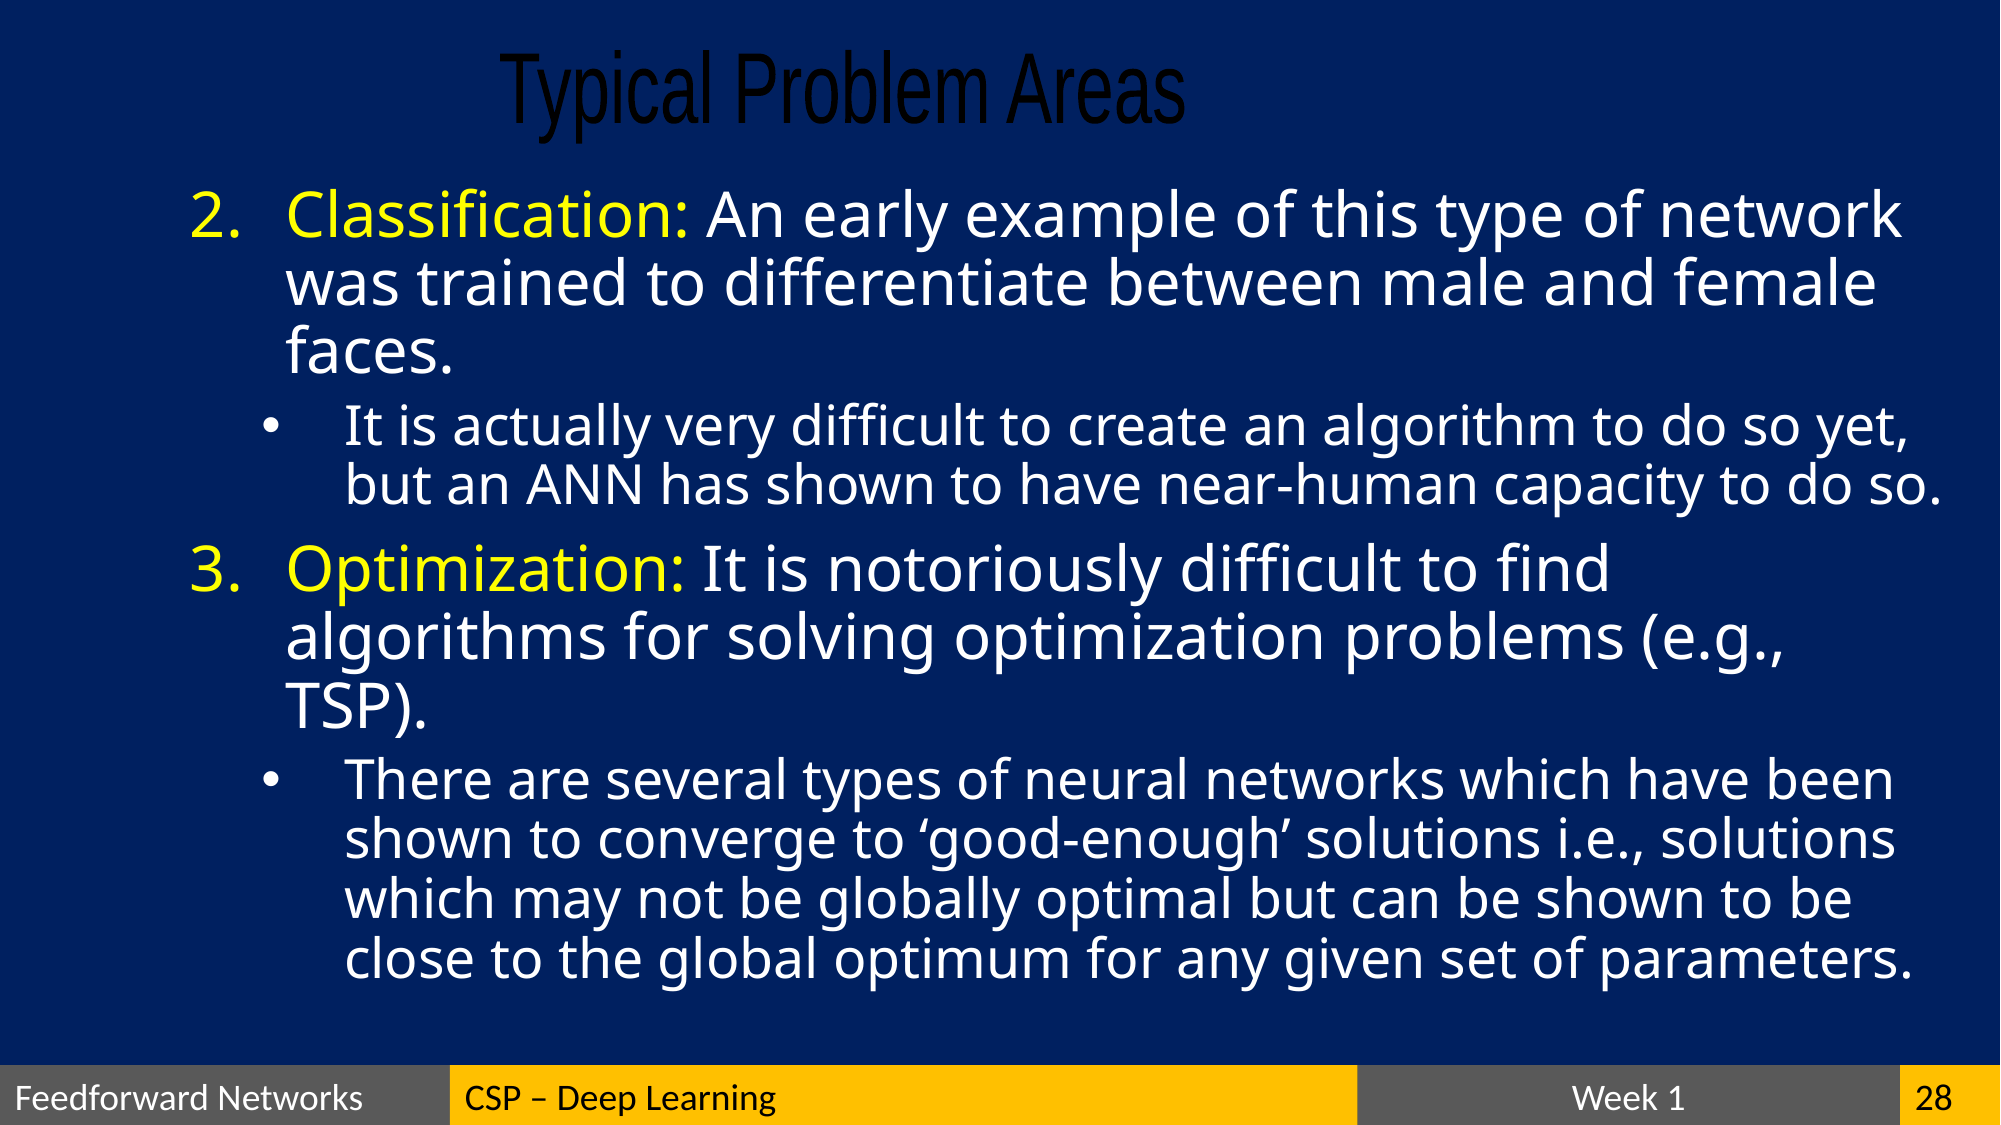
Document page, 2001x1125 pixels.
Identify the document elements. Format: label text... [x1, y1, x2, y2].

list Classification: An early example of this type of network was trained to differentiate between male and female faces. It is actually very difficult to create an algorithm to do so yet, but an ANN has shown to have near-human capacity to do so. Optimization: It is notoriously difficult to find algorithms for solving optimization problems (e.g., TSP). There are several types of neural networks which have been shown to converge to ‘good-enough’ solutions i.e., solutions which may not be globally optimal but can be shown to be close to the global optimum for any given set of parameters. [174, 174, 1963, 1075]
